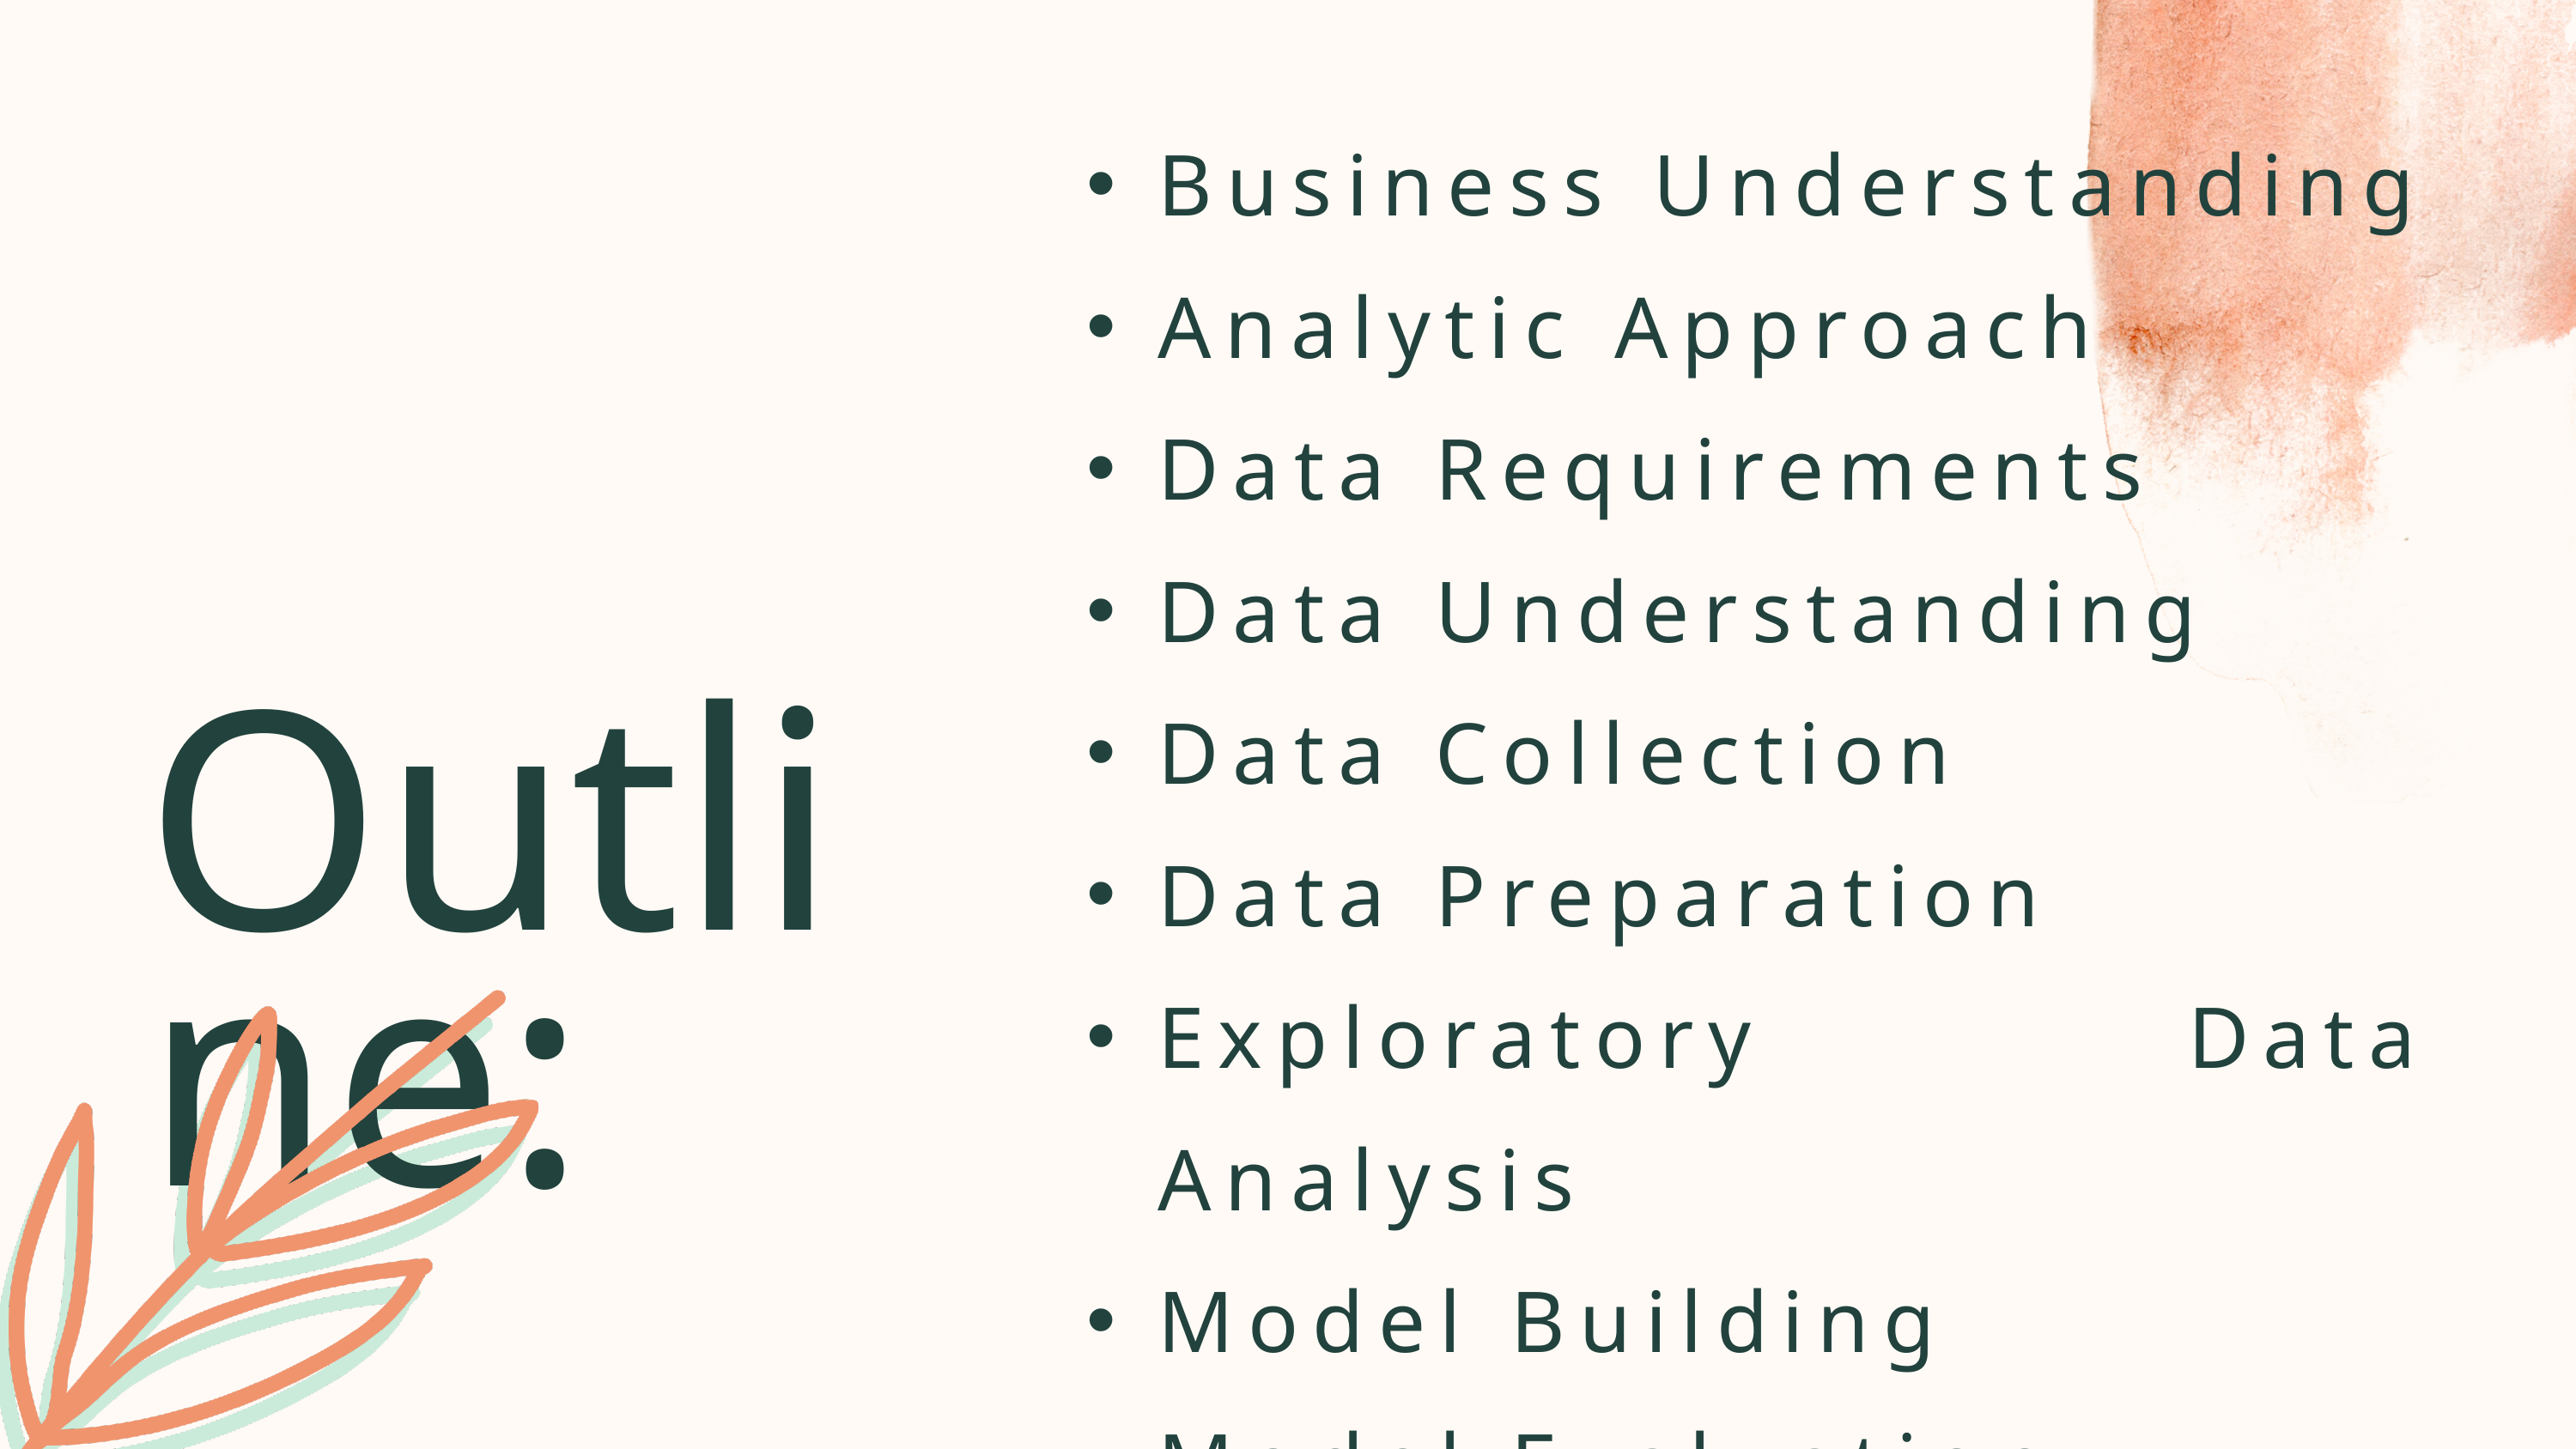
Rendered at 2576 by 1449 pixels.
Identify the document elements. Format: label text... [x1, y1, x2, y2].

text_box Business Understanding Analytic Approach Data Requirements Data Understanding Data Collection Data Preparation Exploratory Data Analysis Model Building Model Evaluation [1014, 91, 2432, 1449]
text_box [2084, 0, 2576, 807]
text_box [0, 990, 539, 1449]
text_box Outline: [144, 735, 965, 1246]
